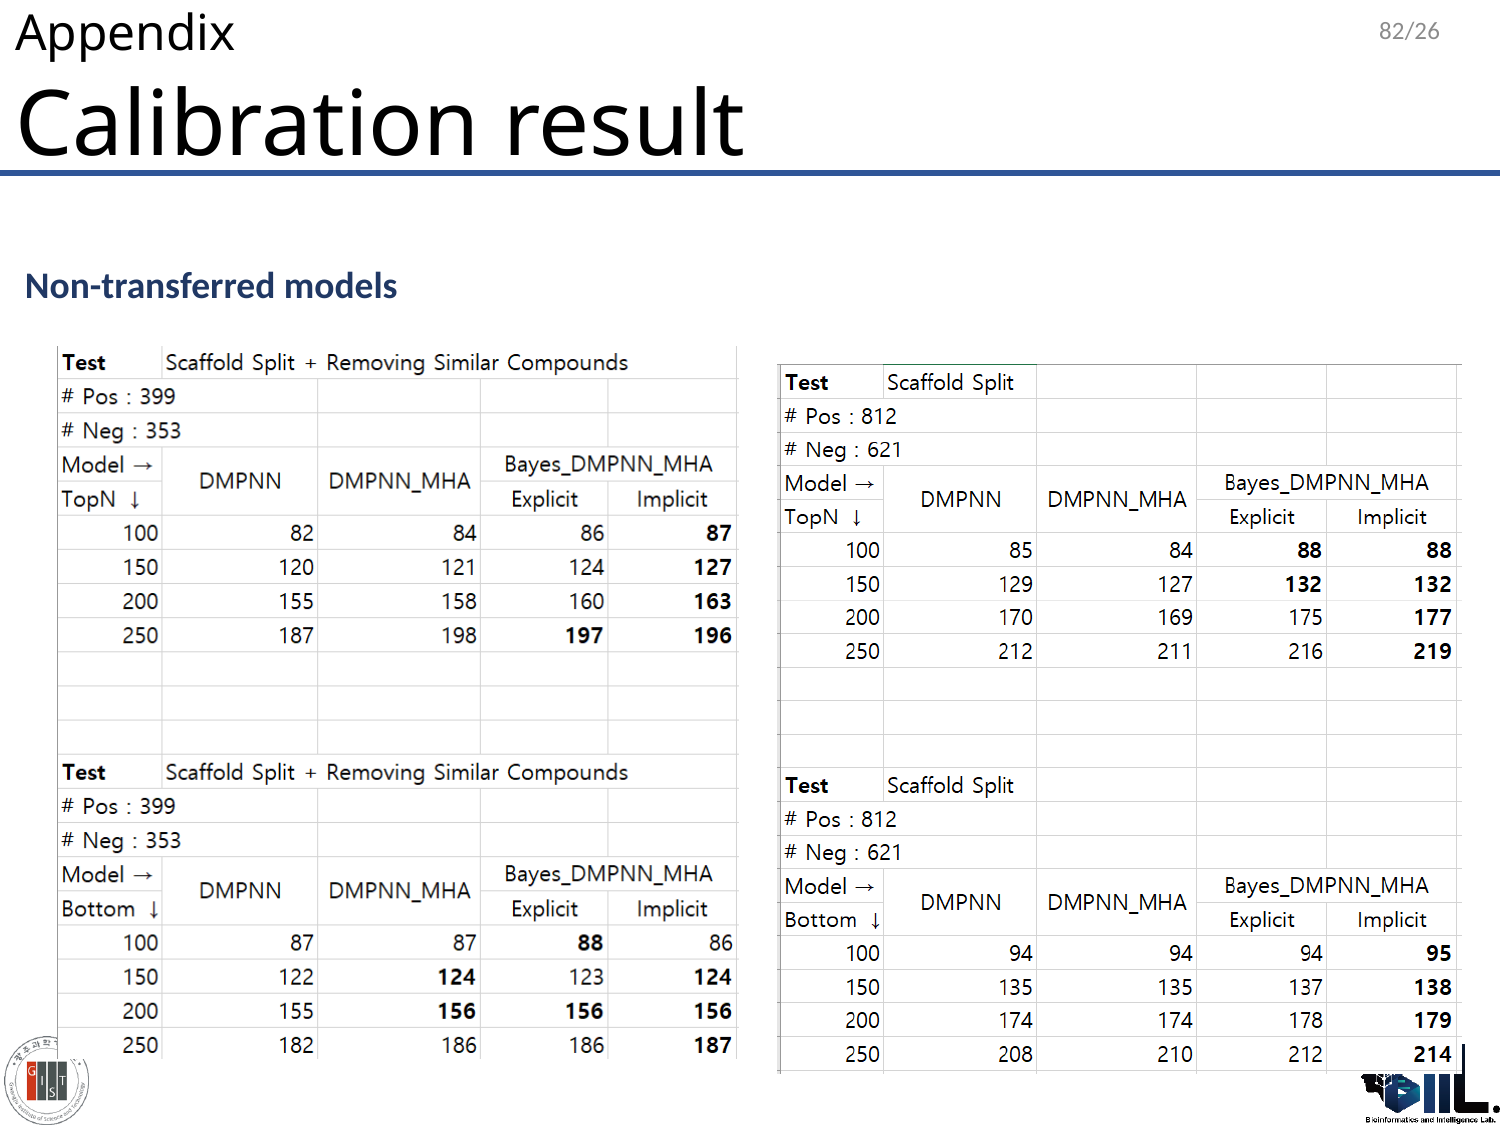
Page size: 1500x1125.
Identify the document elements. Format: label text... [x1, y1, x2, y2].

slide_number 82/26 [1117, 0, 1455, 60]
picture [777, 364, 1500, 1125]
text_box Calibration result [0, 176, 1238, 183]
text_box Calibration result [0, 68, 1238, 170]
title Appendix [0, 0, 602, 68]
picture [4, 346, 739, 1125]
text_box Non-transferred models [10, 253, 414, 314]
